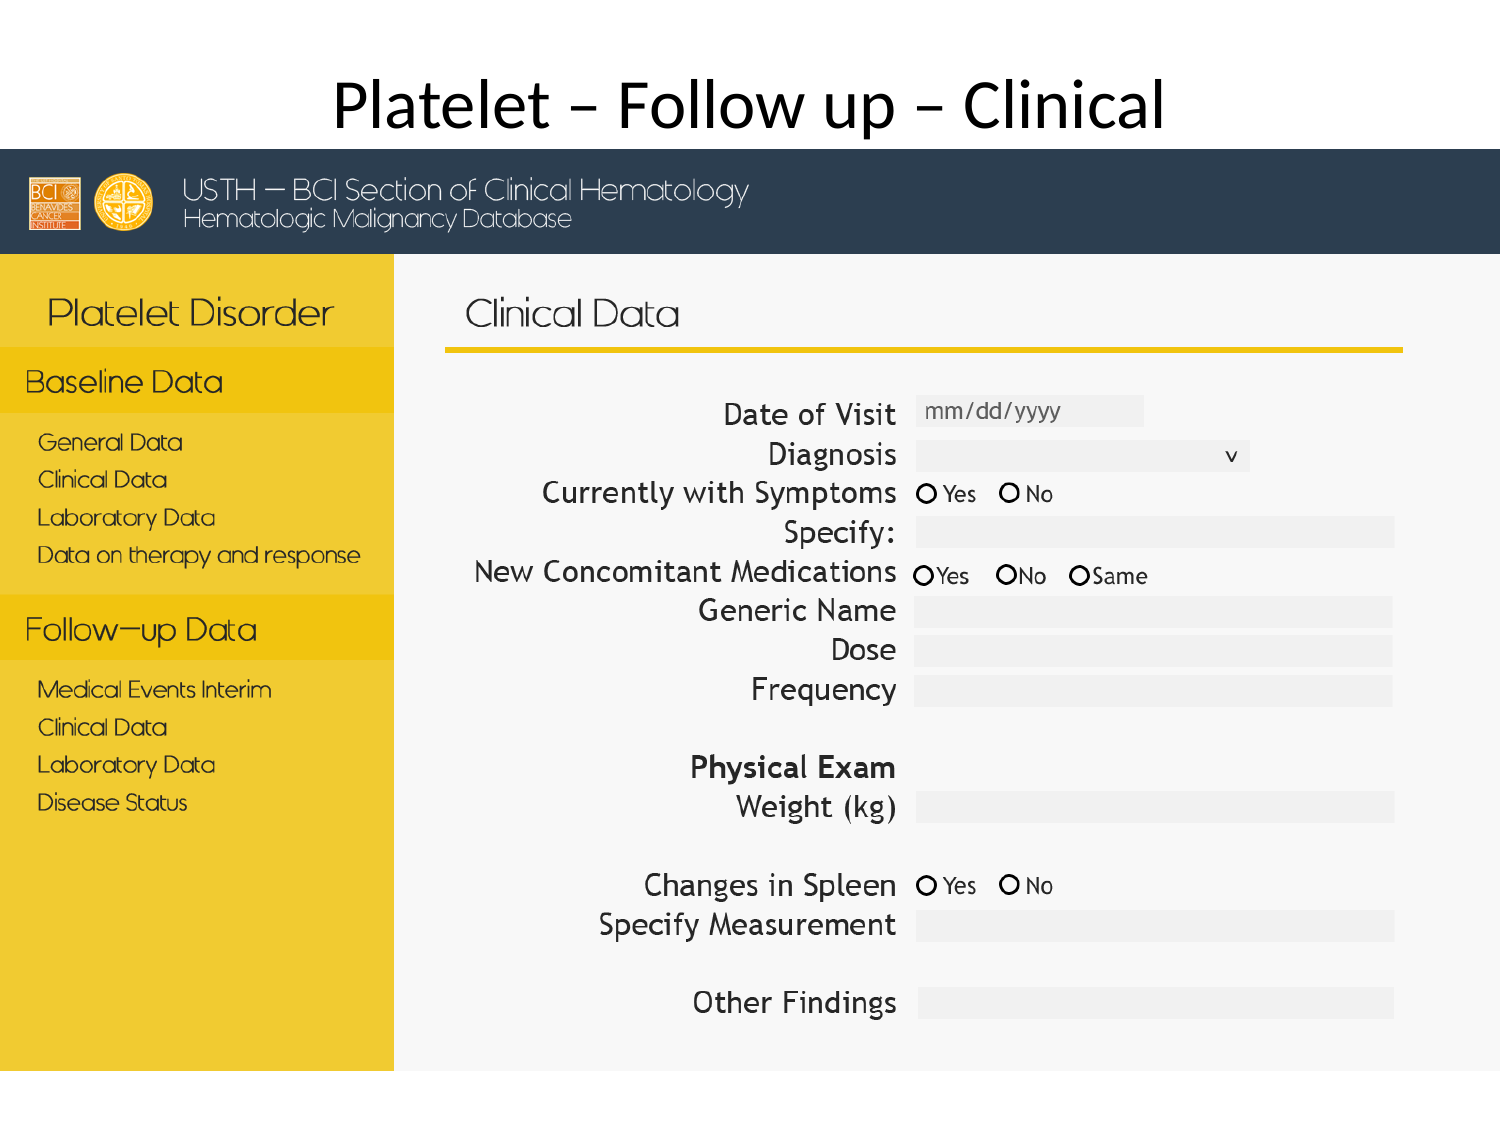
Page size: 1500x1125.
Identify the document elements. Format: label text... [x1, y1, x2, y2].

picture [0, 149, 1500, 1071]
title Platelet – Follow up – Clinical [0, 50, 1500, 149]
